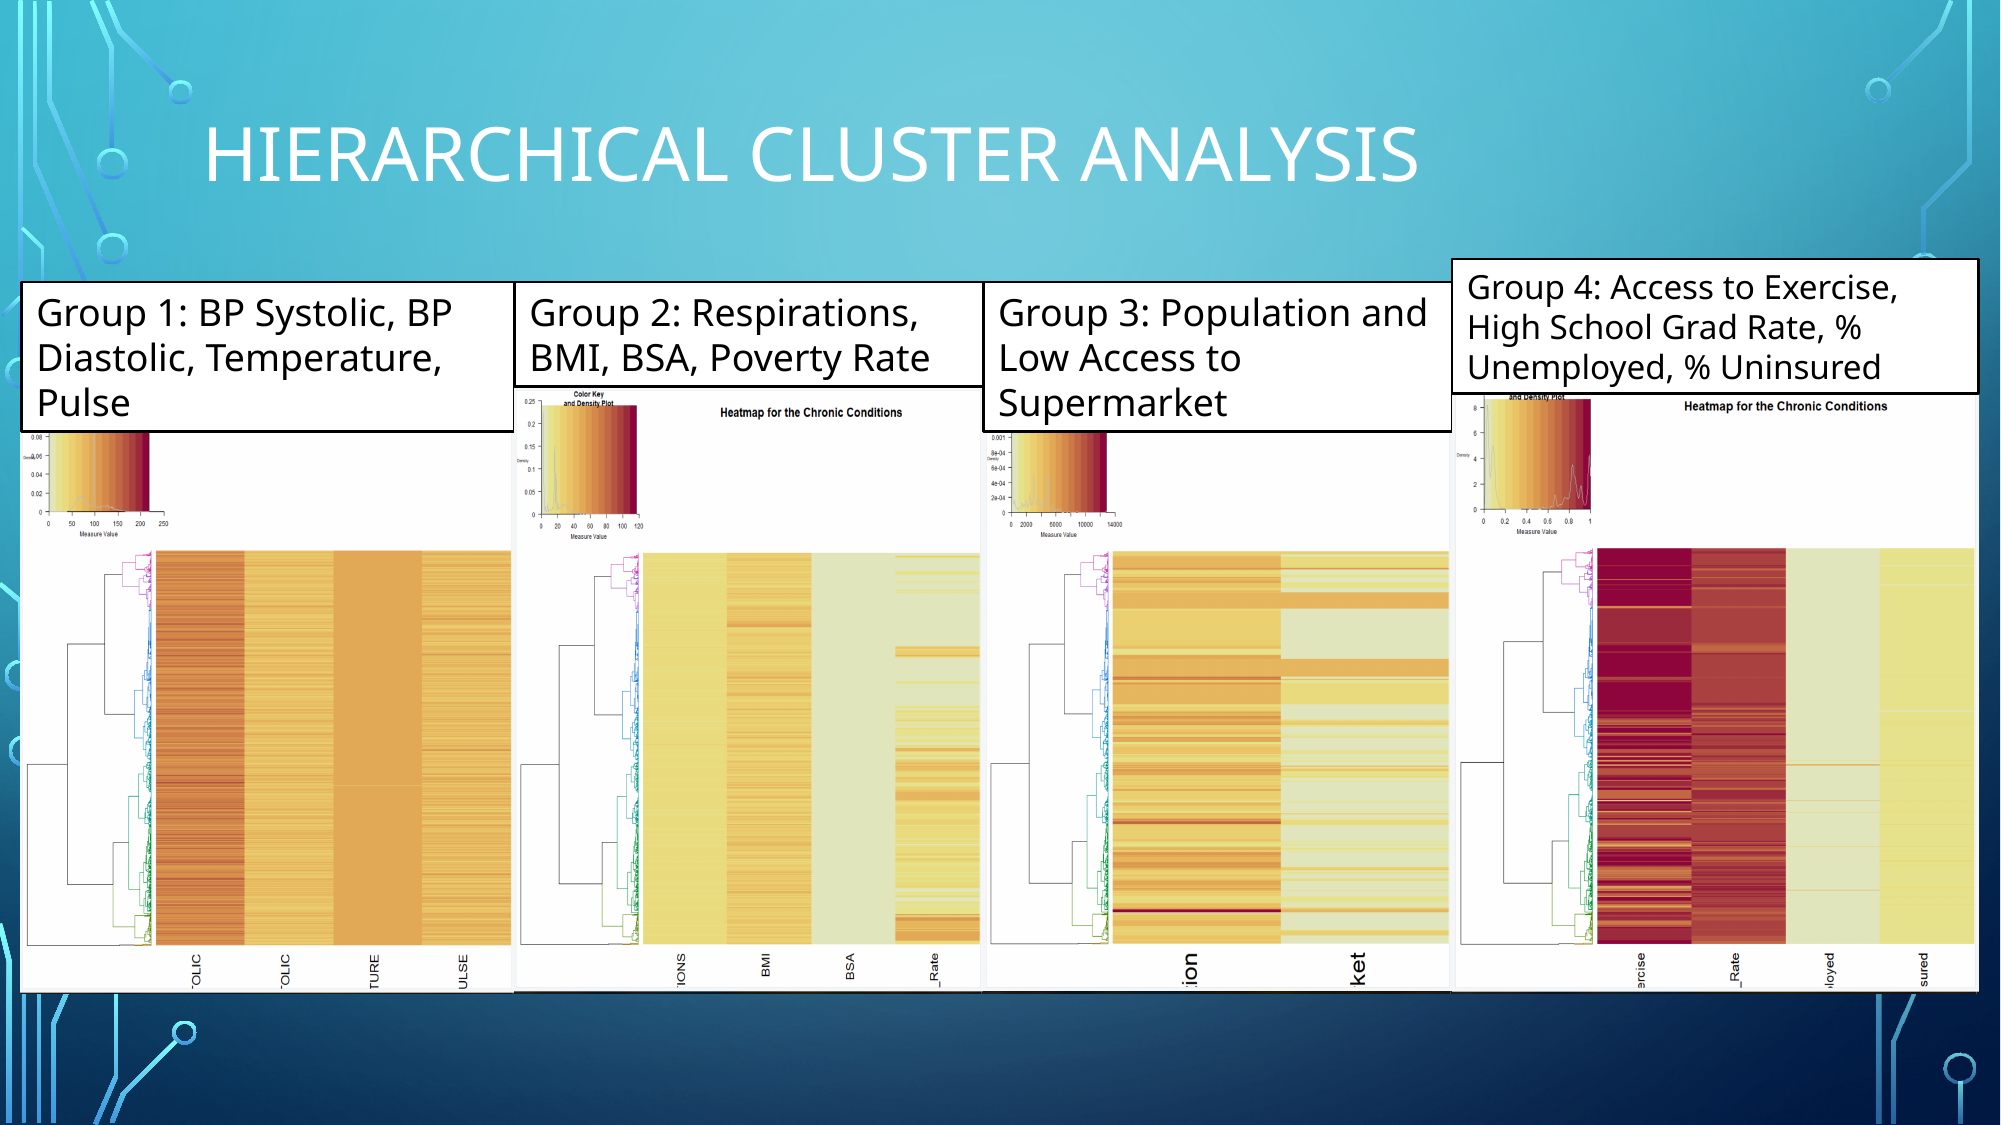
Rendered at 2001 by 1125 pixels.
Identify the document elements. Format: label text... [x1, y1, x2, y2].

title Hierarchical Cluster Analysis [187, 101, 1813, 214]
text_box Group 3: Population and Low Access to Supermarket [982, 281, 1451, 387]
text_box Group 1: BP Systolic, BP Diastolic, Temperature, Pulse [20, 281, 513, 387]
text_box Group 2: Respirations, BMI, BSA, Poverty Rate [513, 281, 982, 387]
picture [20, 387, 1979, 994]
text_box Group 4: Access to Exercise, High School Grad Rate, % Unemployed, % Uninsured [1451, 258, 1980, 395]
